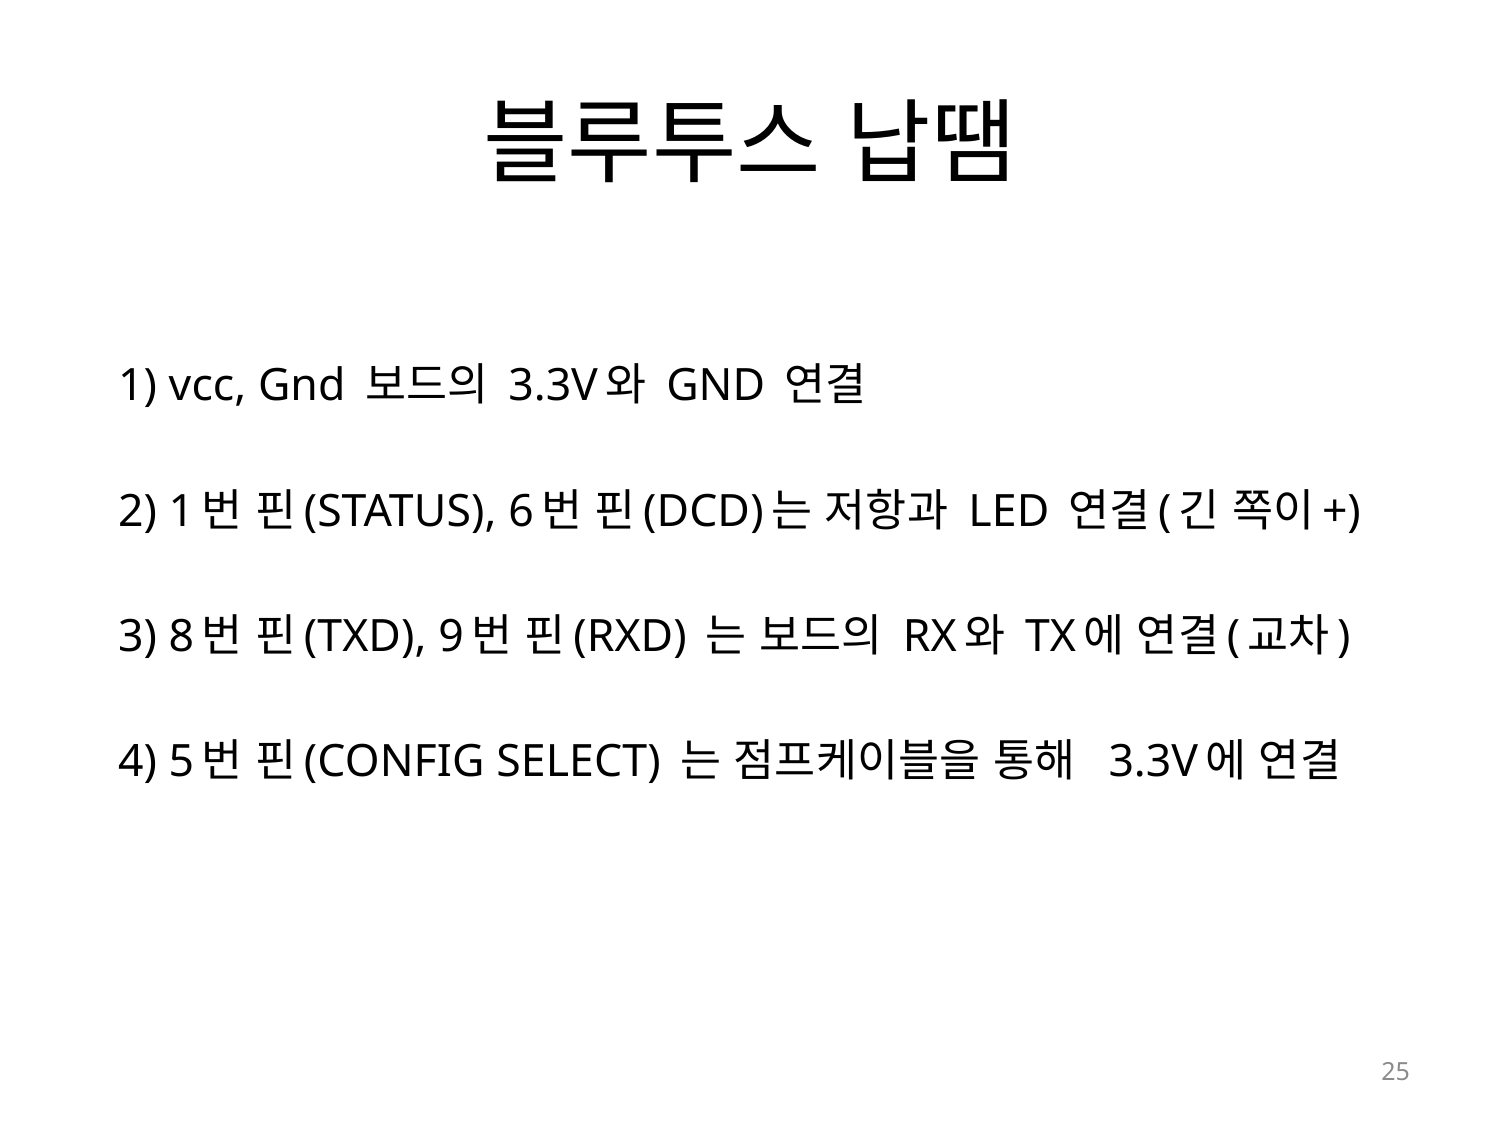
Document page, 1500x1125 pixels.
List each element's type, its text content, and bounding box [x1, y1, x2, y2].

list 1) vcc, Gnd 보드의 3.3V와 GND 연결 2) 1번 핀(STATUS), 6번 핀(DCD)는 저항과 LED 연결(긴 쪽이+) 3) 8번 핀(TXD), 9번 핀(RXD) 는 보드의 RX와 TX에 연결(교차) 4) 5번 핀(CONFIG SELECT) 는 점프케이블을 통해 3.3V에 연결 [103, 348, 1397, 884]
slide_number 25 [1074, 1042, 1425, 1103]
title 블루투스 납땜 [75, 45, 1425, 233]
